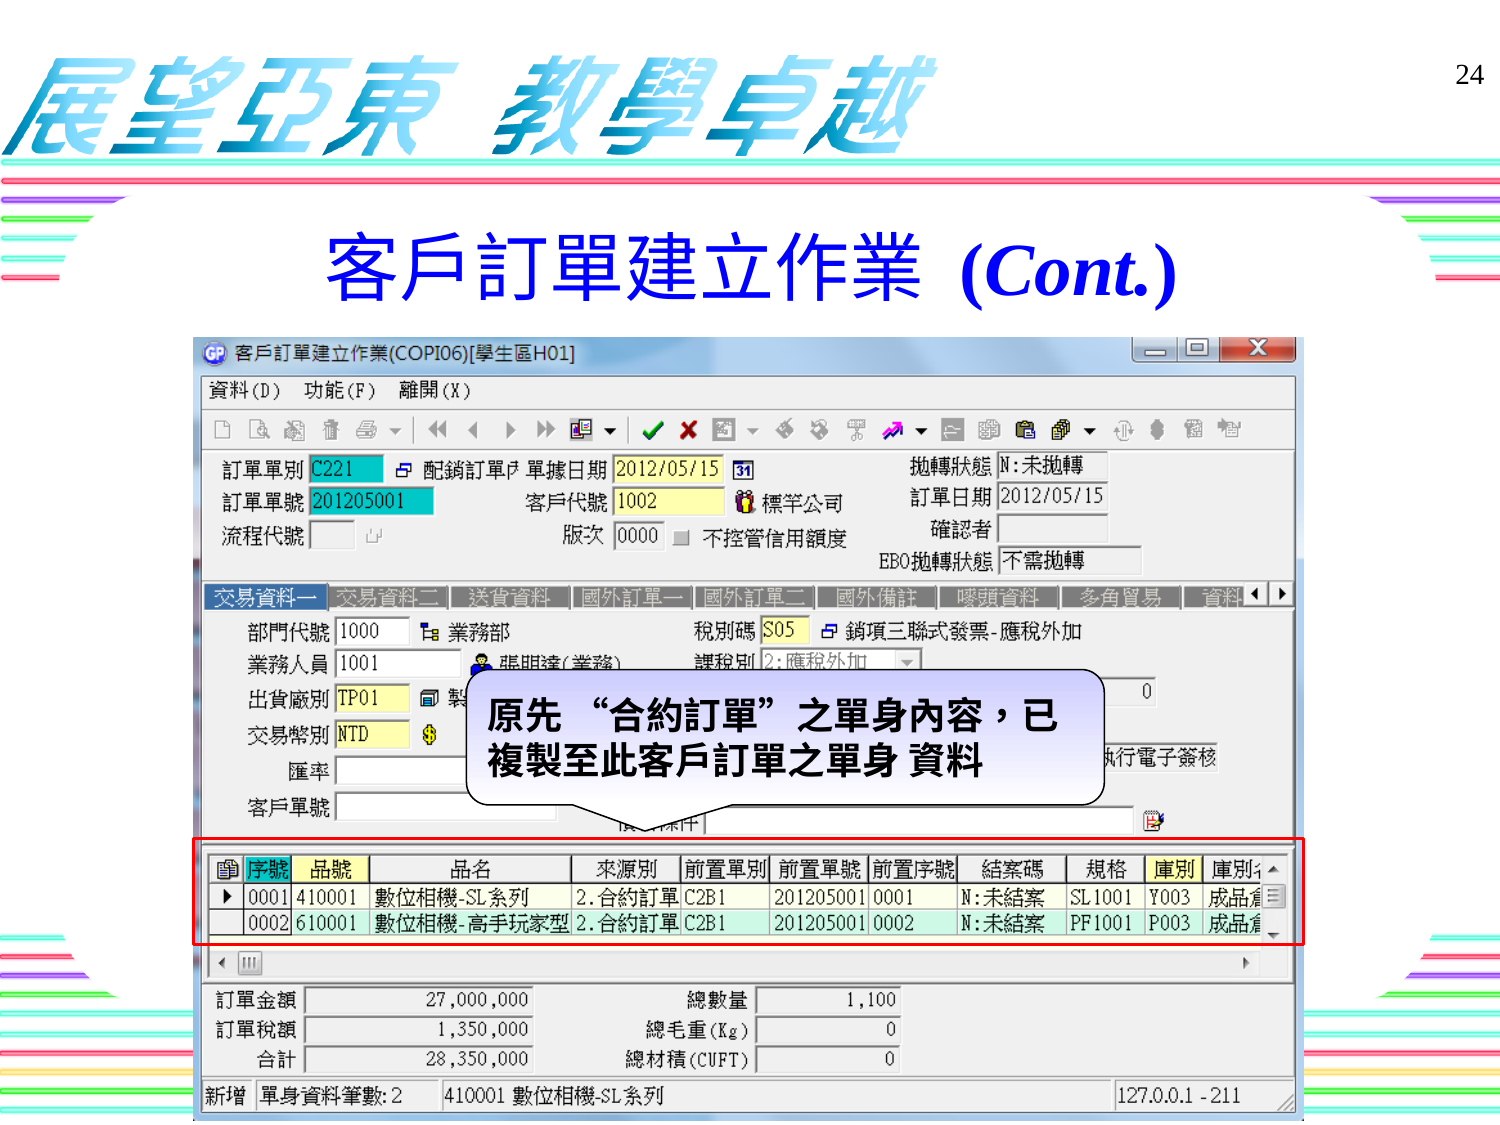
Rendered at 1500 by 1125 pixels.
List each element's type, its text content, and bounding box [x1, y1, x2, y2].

title 客戶訂單建立作業 (Cont.) [76, 208, 1427, 324]
picture [0, 0, 1500, 1125]
slide_number 24 [1149, 42, 1500, 103]
